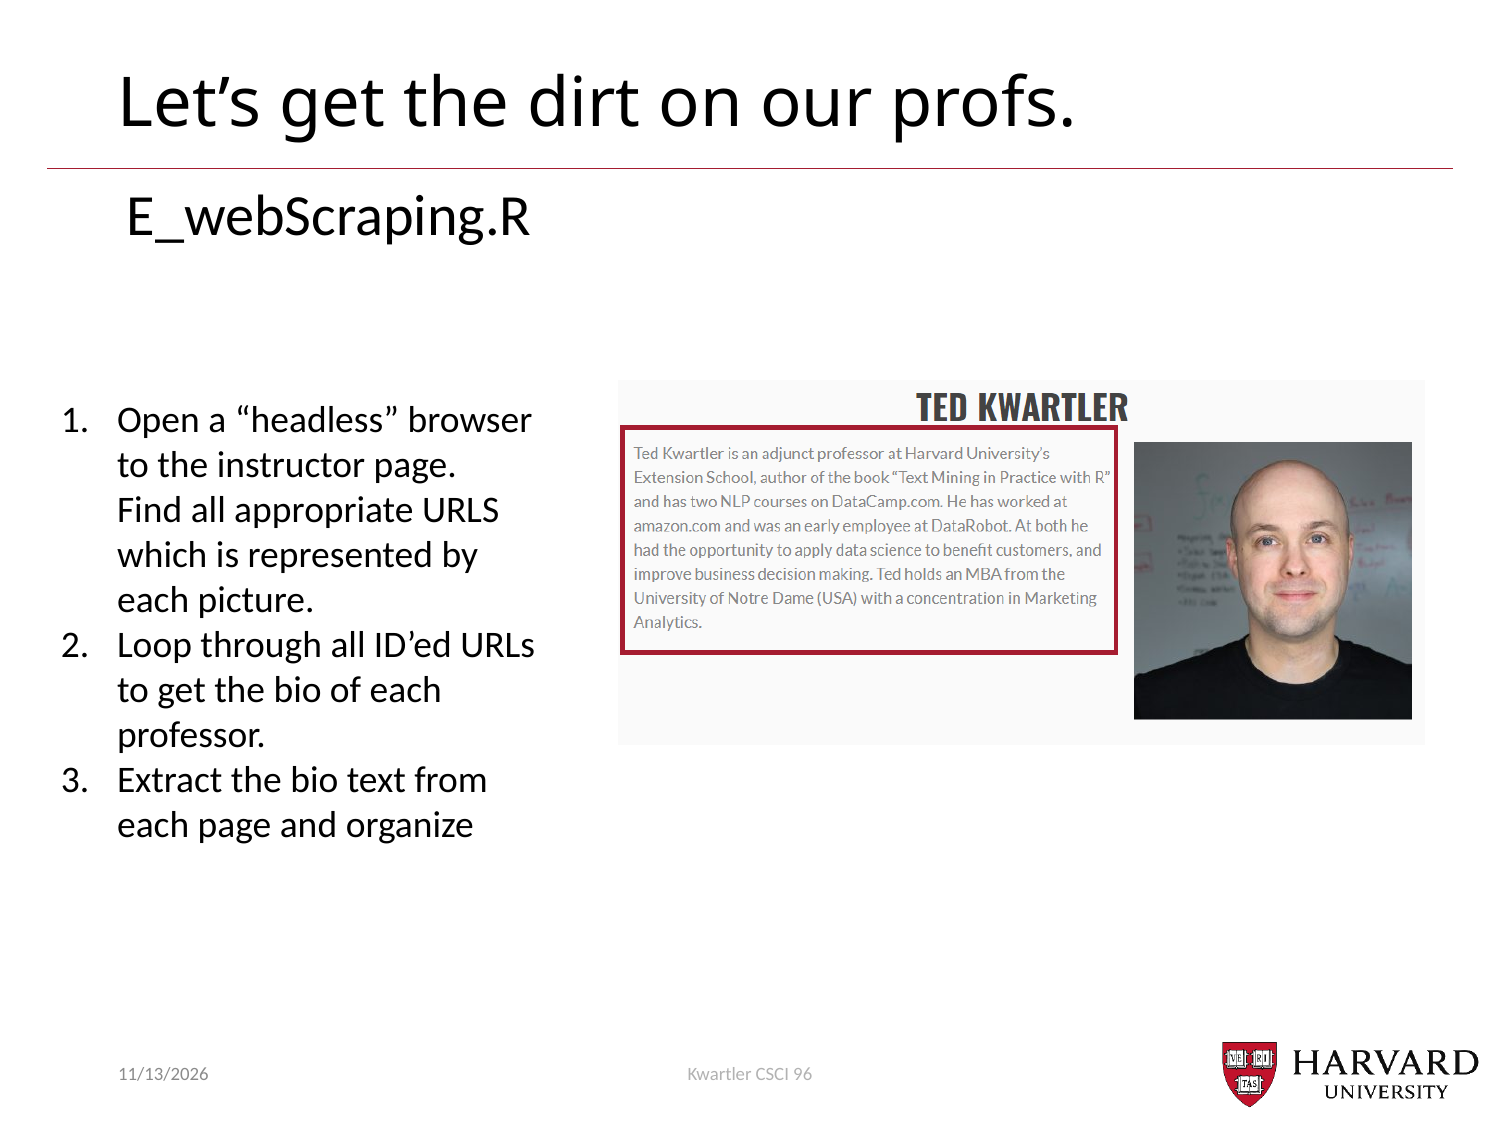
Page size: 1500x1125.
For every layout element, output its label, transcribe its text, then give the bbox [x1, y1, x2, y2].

text_box E_webScraping.R [112, 170, 547, 255]
picture [1200, 1024, 1500, 1125]
footer Kwartler CSCI 96 [496, 1042, 1004, 1103]
title Let’s get the dirt on our profs. [103, 59, 1397, 157]
picture [618, 380, 1425, 745]
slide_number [103, 1042, 441, 1103]
text_box Open a “headless” browser to the instructor page. Find all appropriate URLS which is represented by each picture. Loop through all ID’ed URLs to get the bio of each professor. Extract the bio text from each page and organize [46, 387, 553, 898]
